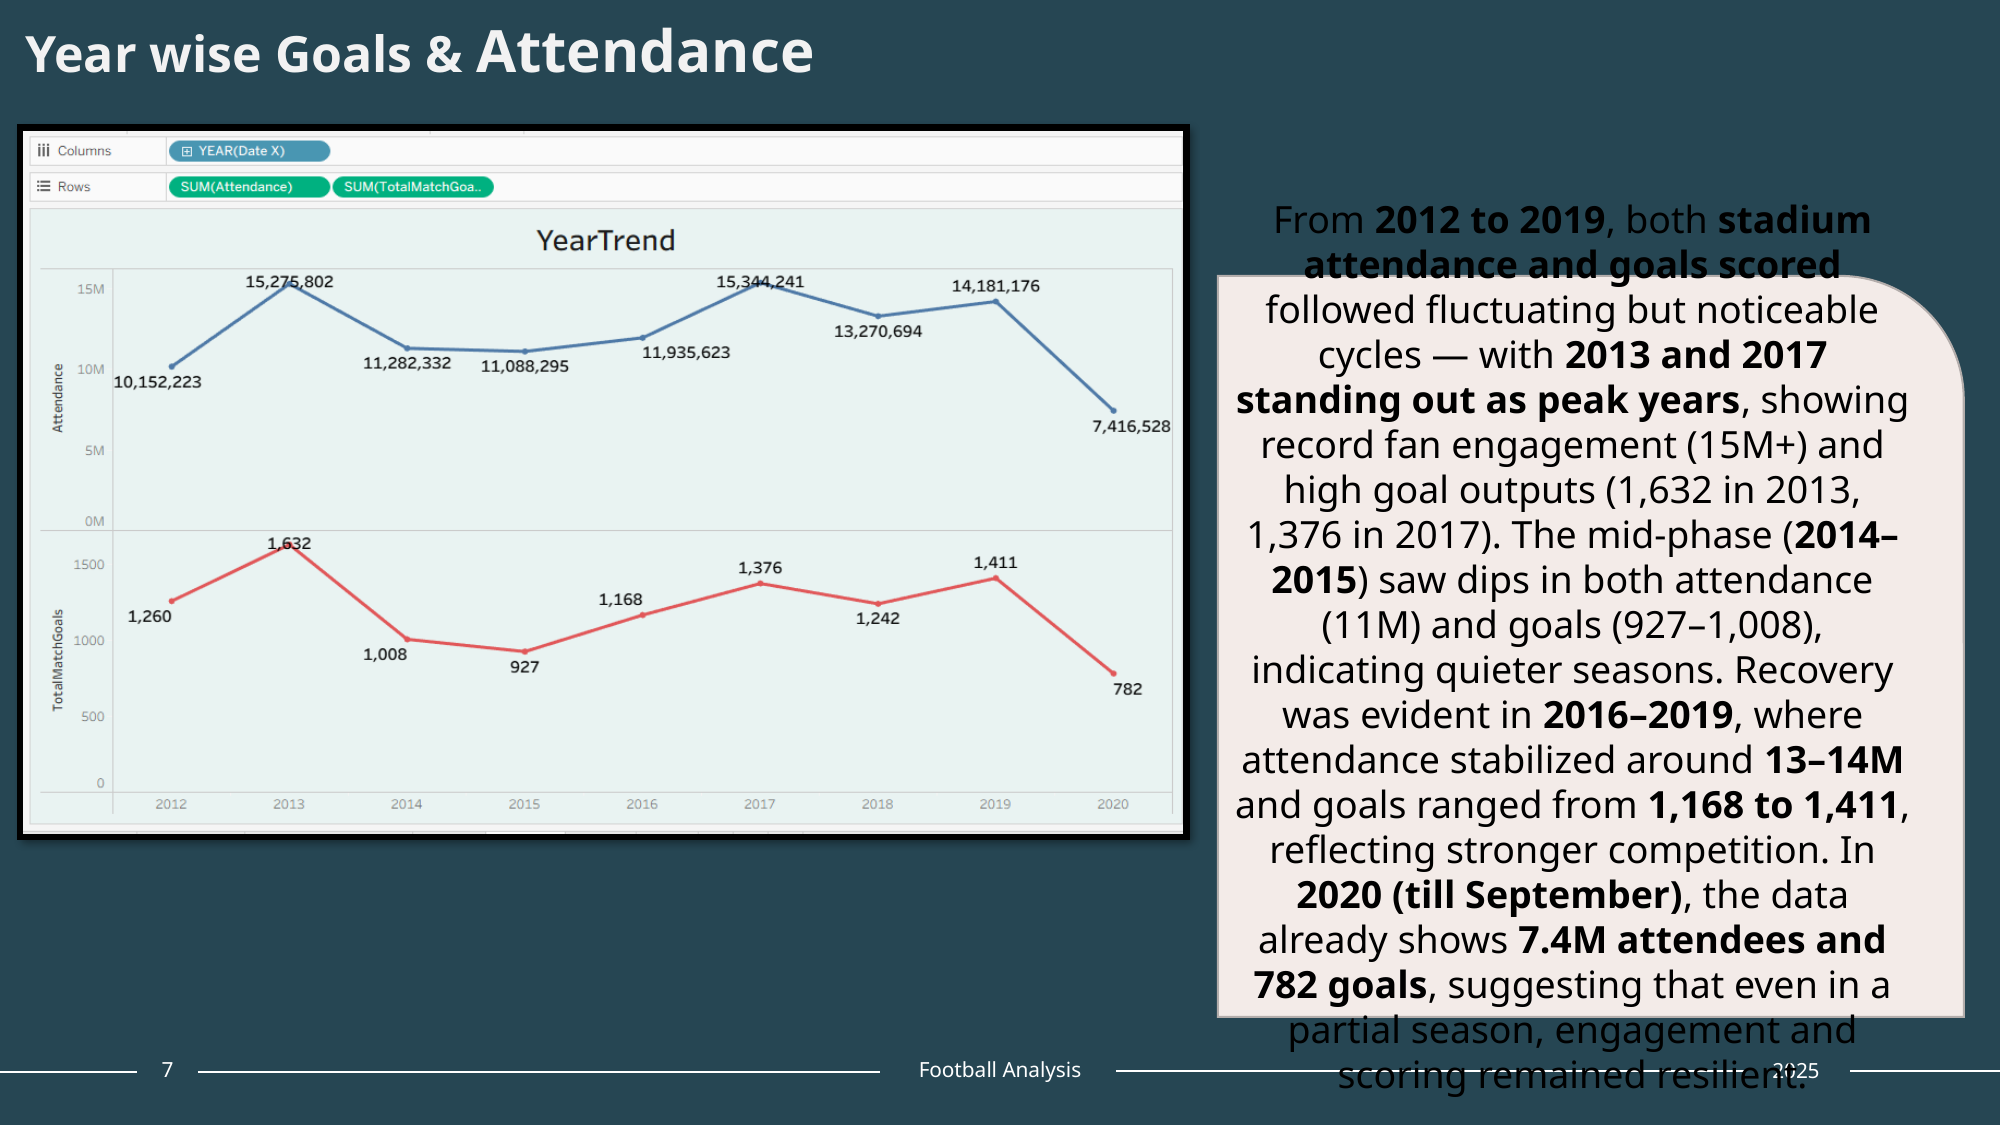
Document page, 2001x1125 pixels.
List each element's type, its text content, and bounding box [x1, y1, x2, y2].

text_box From 2012 to 2019, both stadium attendance and goals scored followed fluctuating but noticeable cycles — with 2013 and 2017 standing out as peak years, showing record fan engagement (15M+) and high goal outputs (1,632 in 2013, 1,376 in 2017). The mid-phase (2014–2015) saw dips in both attendance (11M) and goals (927–1,008), indicating quieter seasons. Recovery was evident in 2016–2019, where attendance stabilized around 13–14M and goals ranged from 1,168 to 1,411, reflecting stronger competition. In 2020 (till September), the data already shows 7.4M attendees and 782 goals, suggesting that even in a partial season, engagement and scoring remained resilient. [1216, 274, 1965, 1018]
picture [23, 130, 1184, 834]
text_box [75, 315, 1216, 985]
text_box [1933, 315, 1973, 985]
footer Football Analysis [879, 1050, 1120, 1091]
slide_number 2025 [1743, 1050, 1849, 1091]
text_box Year wise Goals & Attendance [10, 6, 1012, 92]
slide_number 7 [137, 1050, 198, 1091]
